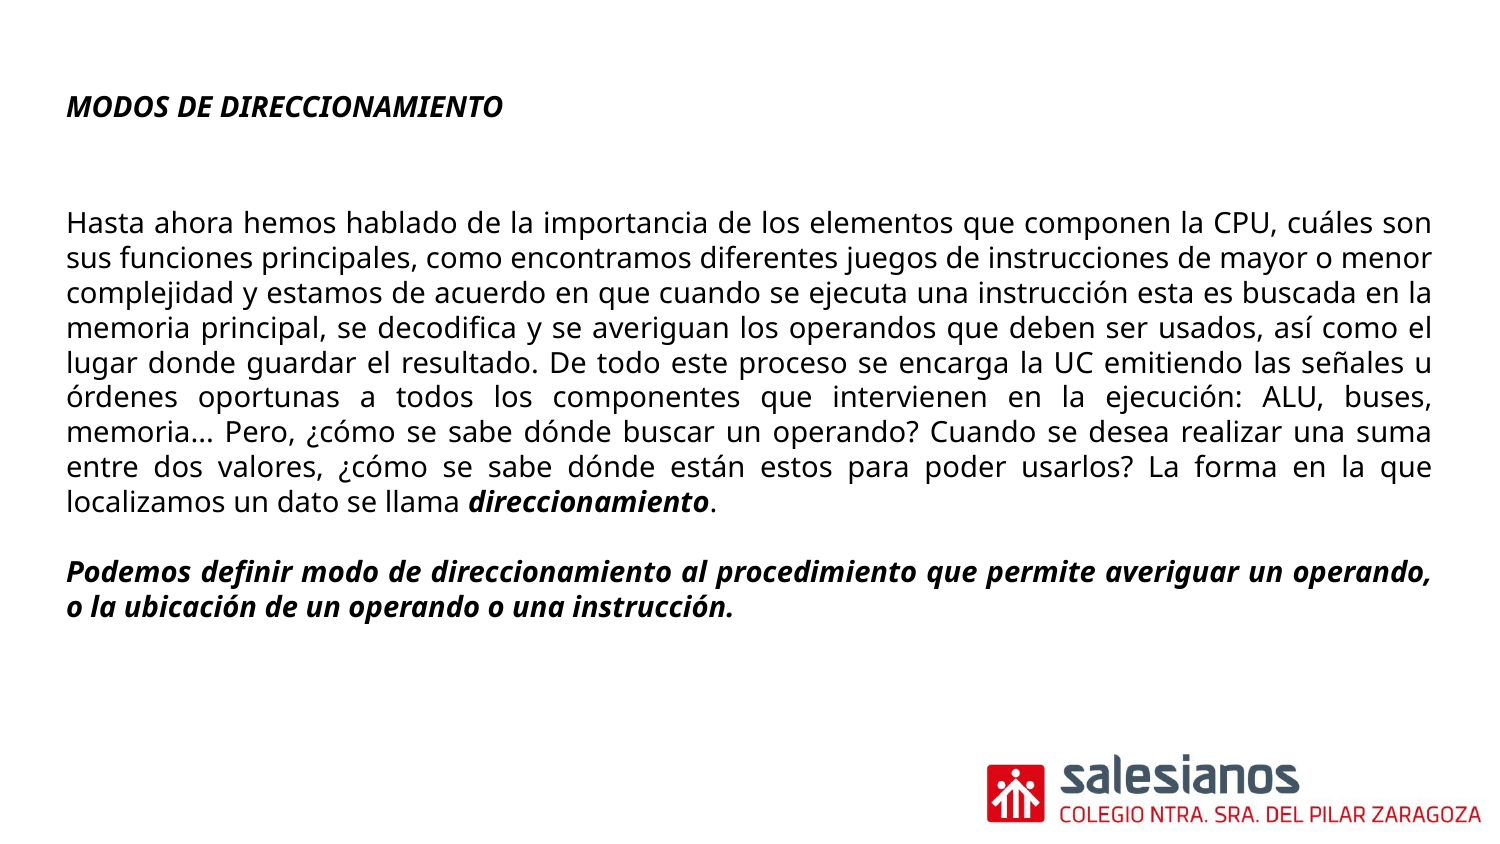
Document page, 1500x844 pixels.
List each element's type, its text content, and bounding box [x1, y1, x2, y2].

title MODOS DE DIRECCIONAMIENTO [51, 72, 1449, 167]
picture [970, 741, 1500, 844]
list Hasta ahora hemos hablado de la importancia de los elementos que componen la CPU, cuáles son sus funciones principales, como encontramos diferentes juegos de instrucciones de mayor o menor complejidad y estamos de acuerdo en que cuando se ejecuta una instrucción esta es buscada en la memoria principal, se decodifica y se averiguan los operandos que deben ser usados, así como el lugar donde guardar el resultado. De todo este proceso se encarga la UC emitiendo las señales u órdenes oportunas a todos los componentes que intervienen en la ejecución: ALU, buses, memoria... Pero, ¿cómo se sabe dónde buscar un operando? Cuando se desea realizar una suma entre dos valores, ¿cómo se sabe dónde están estos para poder usarlos? La forma en la que localizamos un dato se llama direccionamiento. Podemos definir modo de direccionamiento al procedimiento que permite averiguar un operando, o la ubicación de un operando o una instrucción. [51, 189, 1449, 750]
